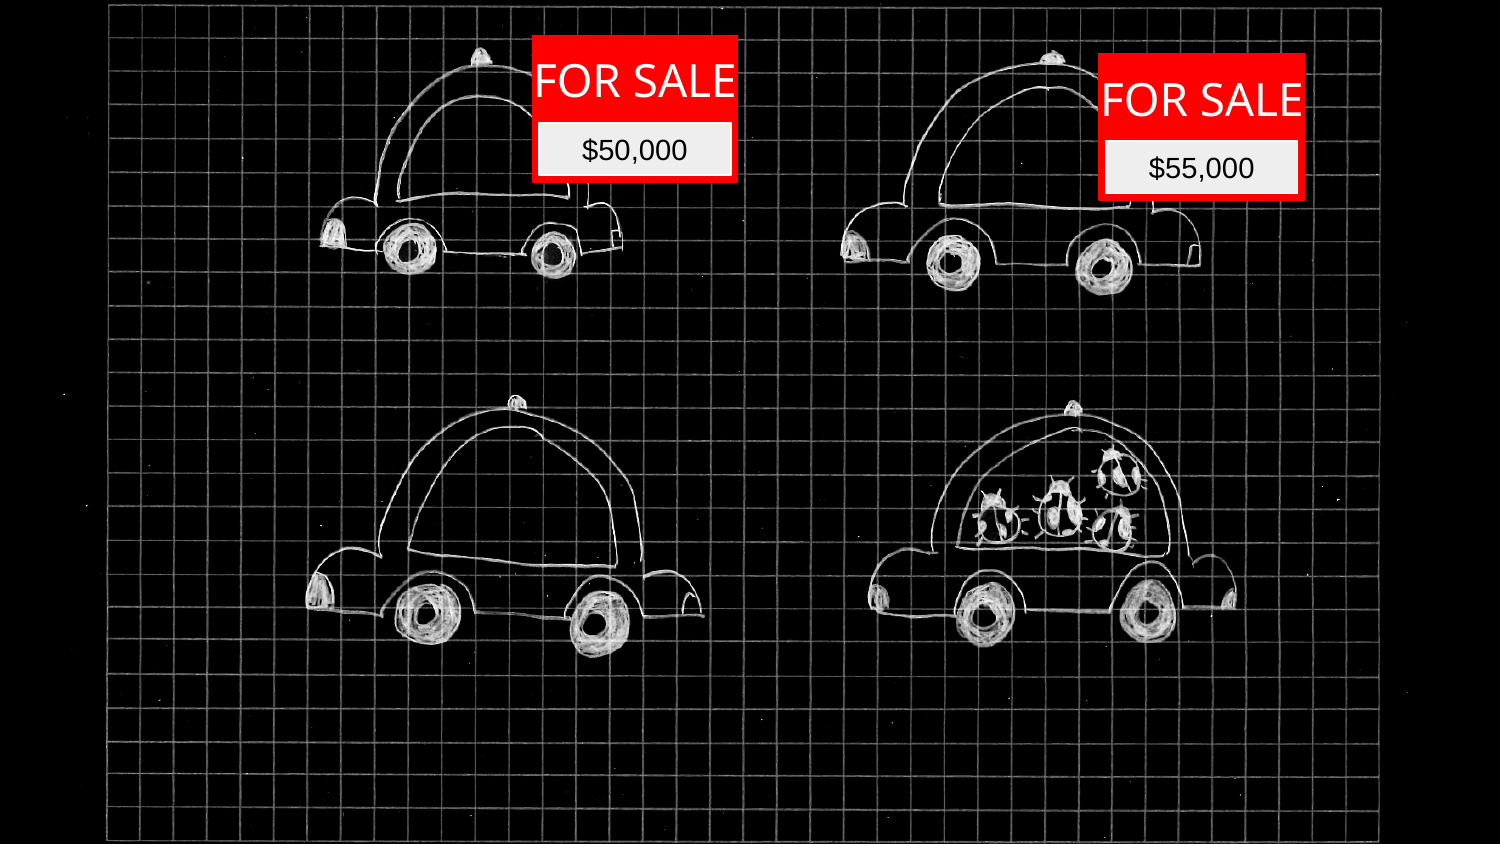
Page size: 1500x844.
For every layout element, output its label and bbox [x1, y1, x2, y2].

text_box [1098, 53, 1305, 201]
picture [46, 0, 1454, 844]
text_box [532, 35, 738, 183]
